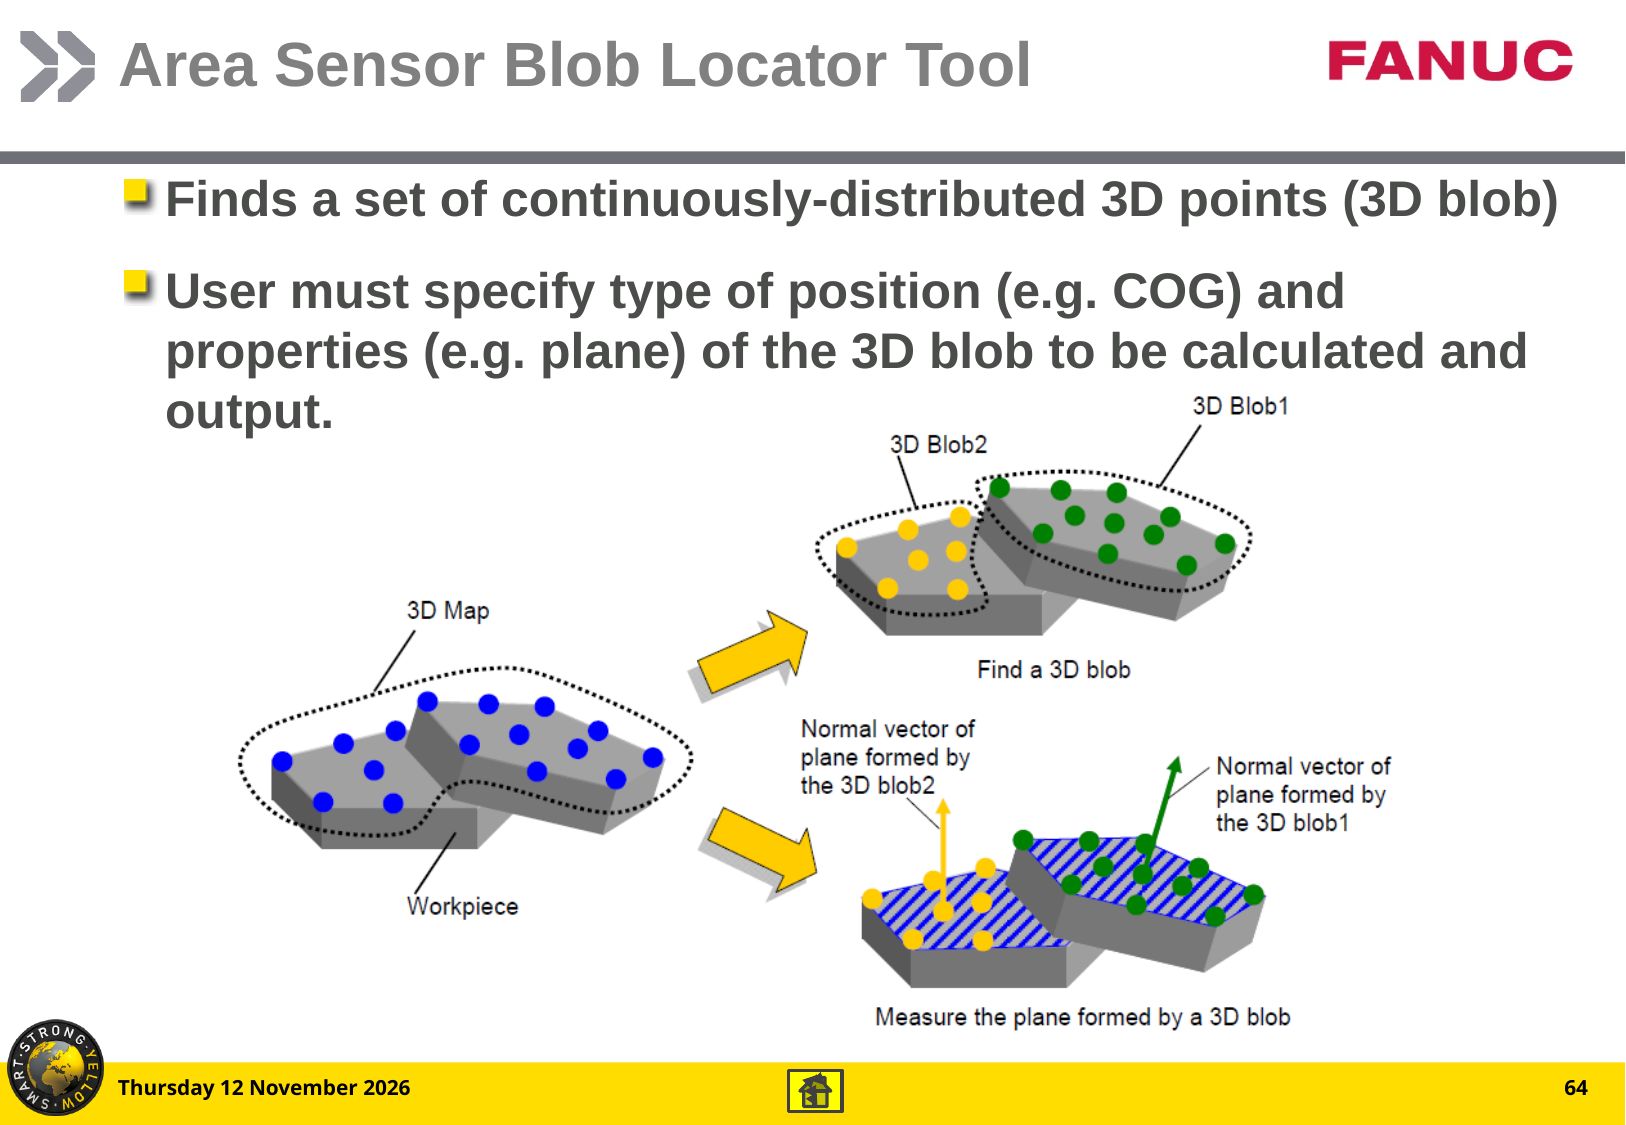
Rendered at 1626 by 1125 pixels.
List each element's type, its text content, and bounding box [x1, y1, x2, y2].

picture [124, 179, 160, 215]
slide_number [117, 1062, 843, 1125]
list Finds a set of continuously-distributed 3D points (3D blob) User must specify type of position (e.g. COG) and properties (e.g. plane) of the 3D blob to be calculated and output. [0, 137, 1625, 646]
slide_number 64 [1343, 1062, 1589, 1125]
text_box [788, 1070, 842, 1112]
picture [7, 1019, 104, 1116]
title Area Sensor Blob Locator Tool [0, 0, 1625, 126]
picture [124, 270, 160, 306]
picture [224, 385, 1407, 1038]
